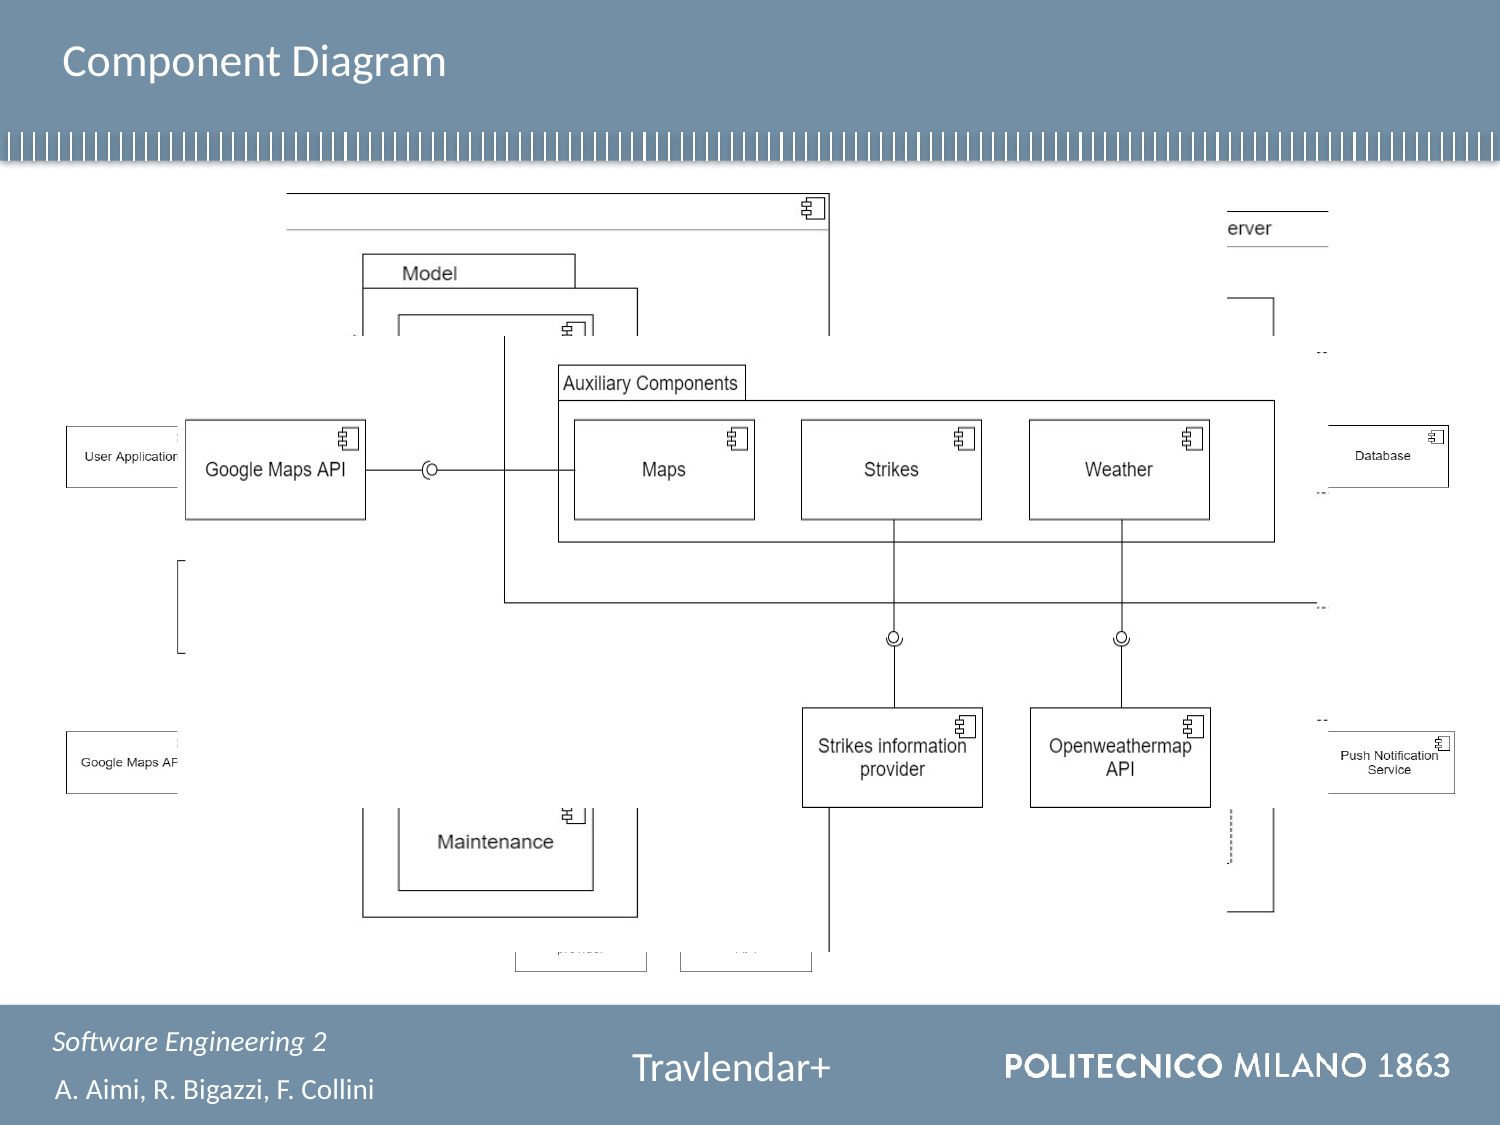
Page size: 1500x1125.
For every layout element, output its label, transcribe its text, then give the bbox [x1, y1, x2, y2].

picture [65, 172, 1456, 972]
title Component Diagram [47, 22, 1455, 129]
picture [999, 1041, 1456, 1089]
